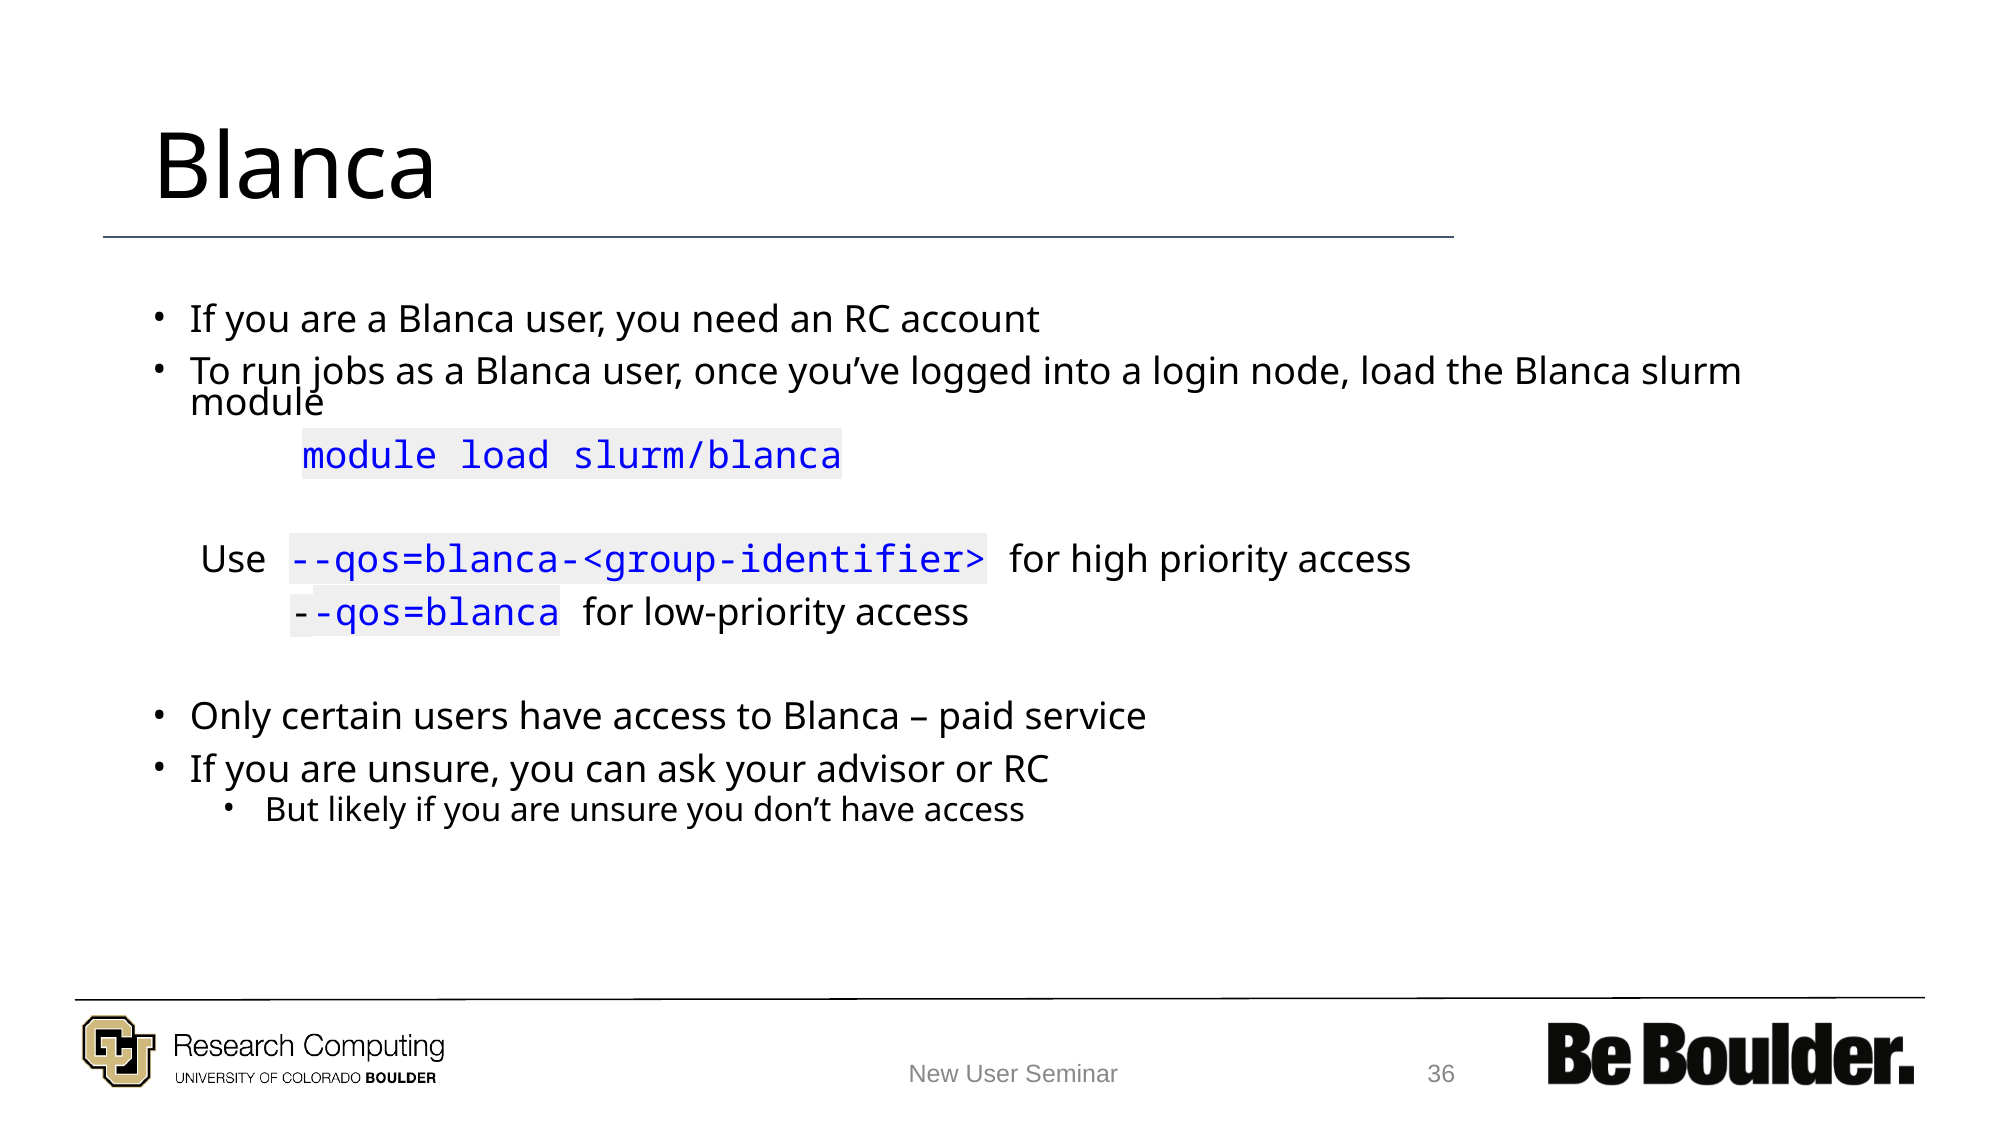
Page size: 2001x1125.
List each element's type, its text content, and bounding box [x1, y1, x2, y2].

slide_number ‹#› [1412, 1042, 1525, 1103]
picture [81, 1015, 444, 1088]
picture [1524, 1015, 1938, 1088]
list If you are a Blanca user, you need an RC account To run jobs as a Blanca user, once you’ve logged into a login node, load the Blanca slurm module module load slurm/blanca Use --qos=blanca-<group-identifier> for high priority access --qos=blanca for low-priority access Only certain users have access to Blanca – paid service If you are unsure, you can ask your advisor or RC But likely if you are unsure you don’t have access [137, 299, 1863, 983]
title Blanca [137, 59, 1863, 278]
footer New User Seminar [676, 1042, 1352, 1103]
